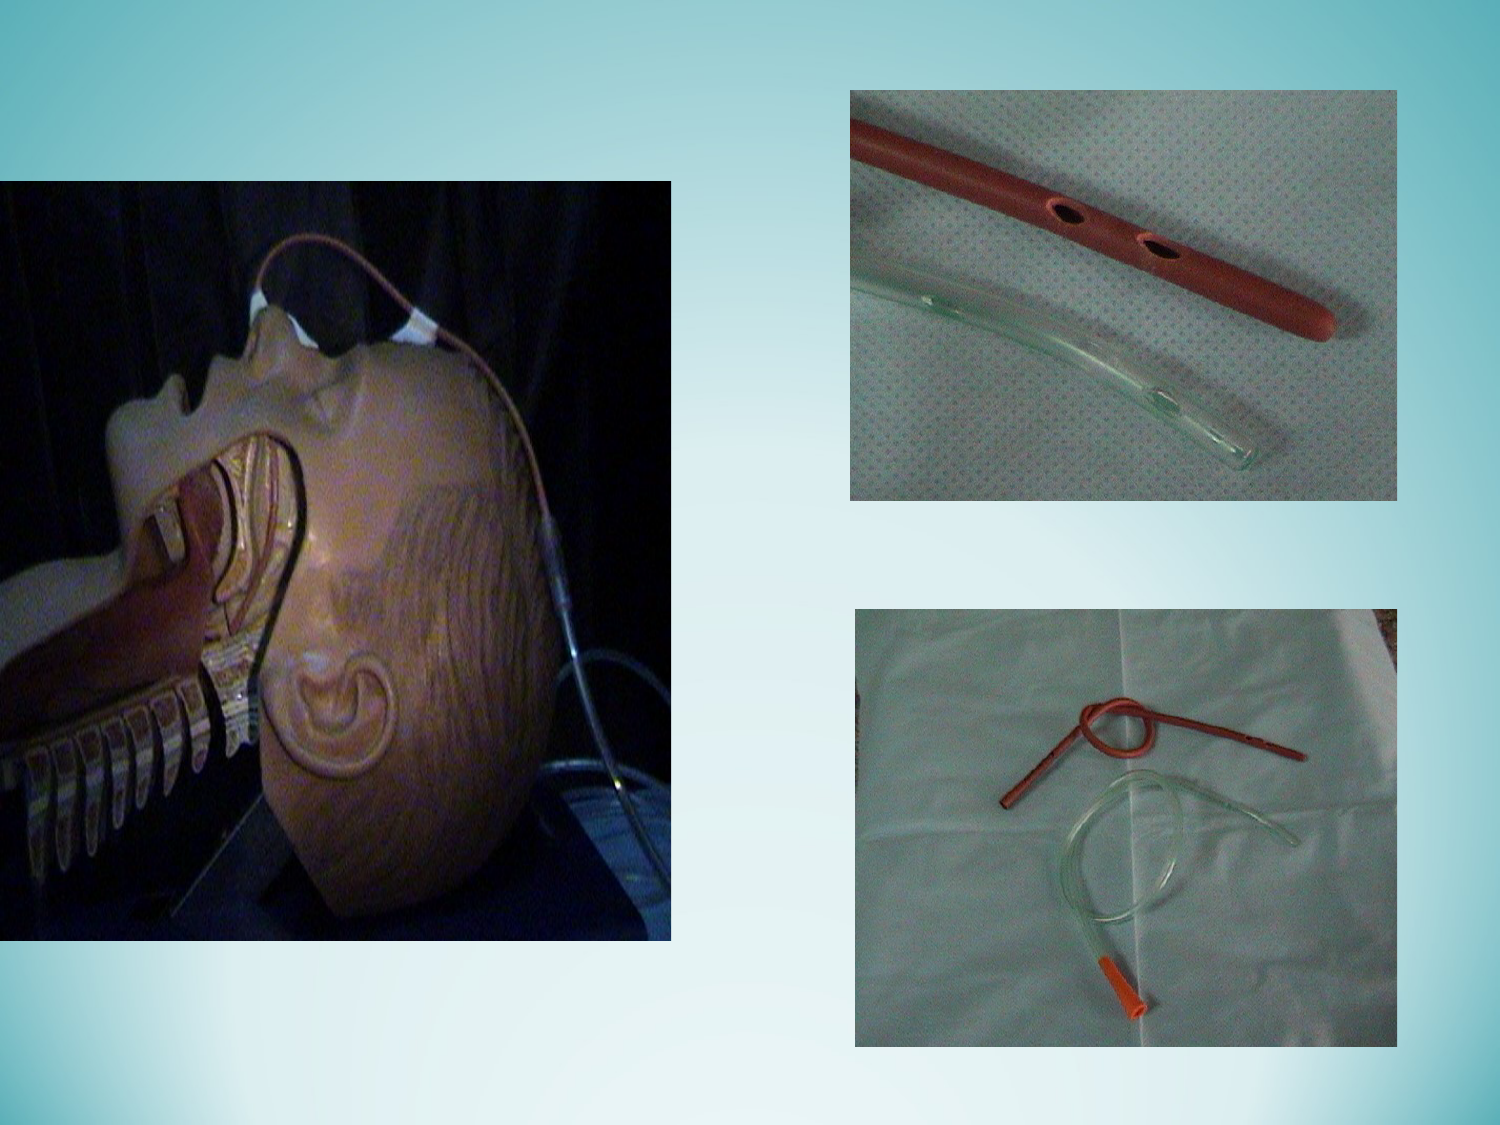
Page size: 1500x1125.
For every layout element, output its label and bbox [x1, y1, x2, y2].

picture [0, 0, 1500, 1125]
list [0, 180, 672, 941]
